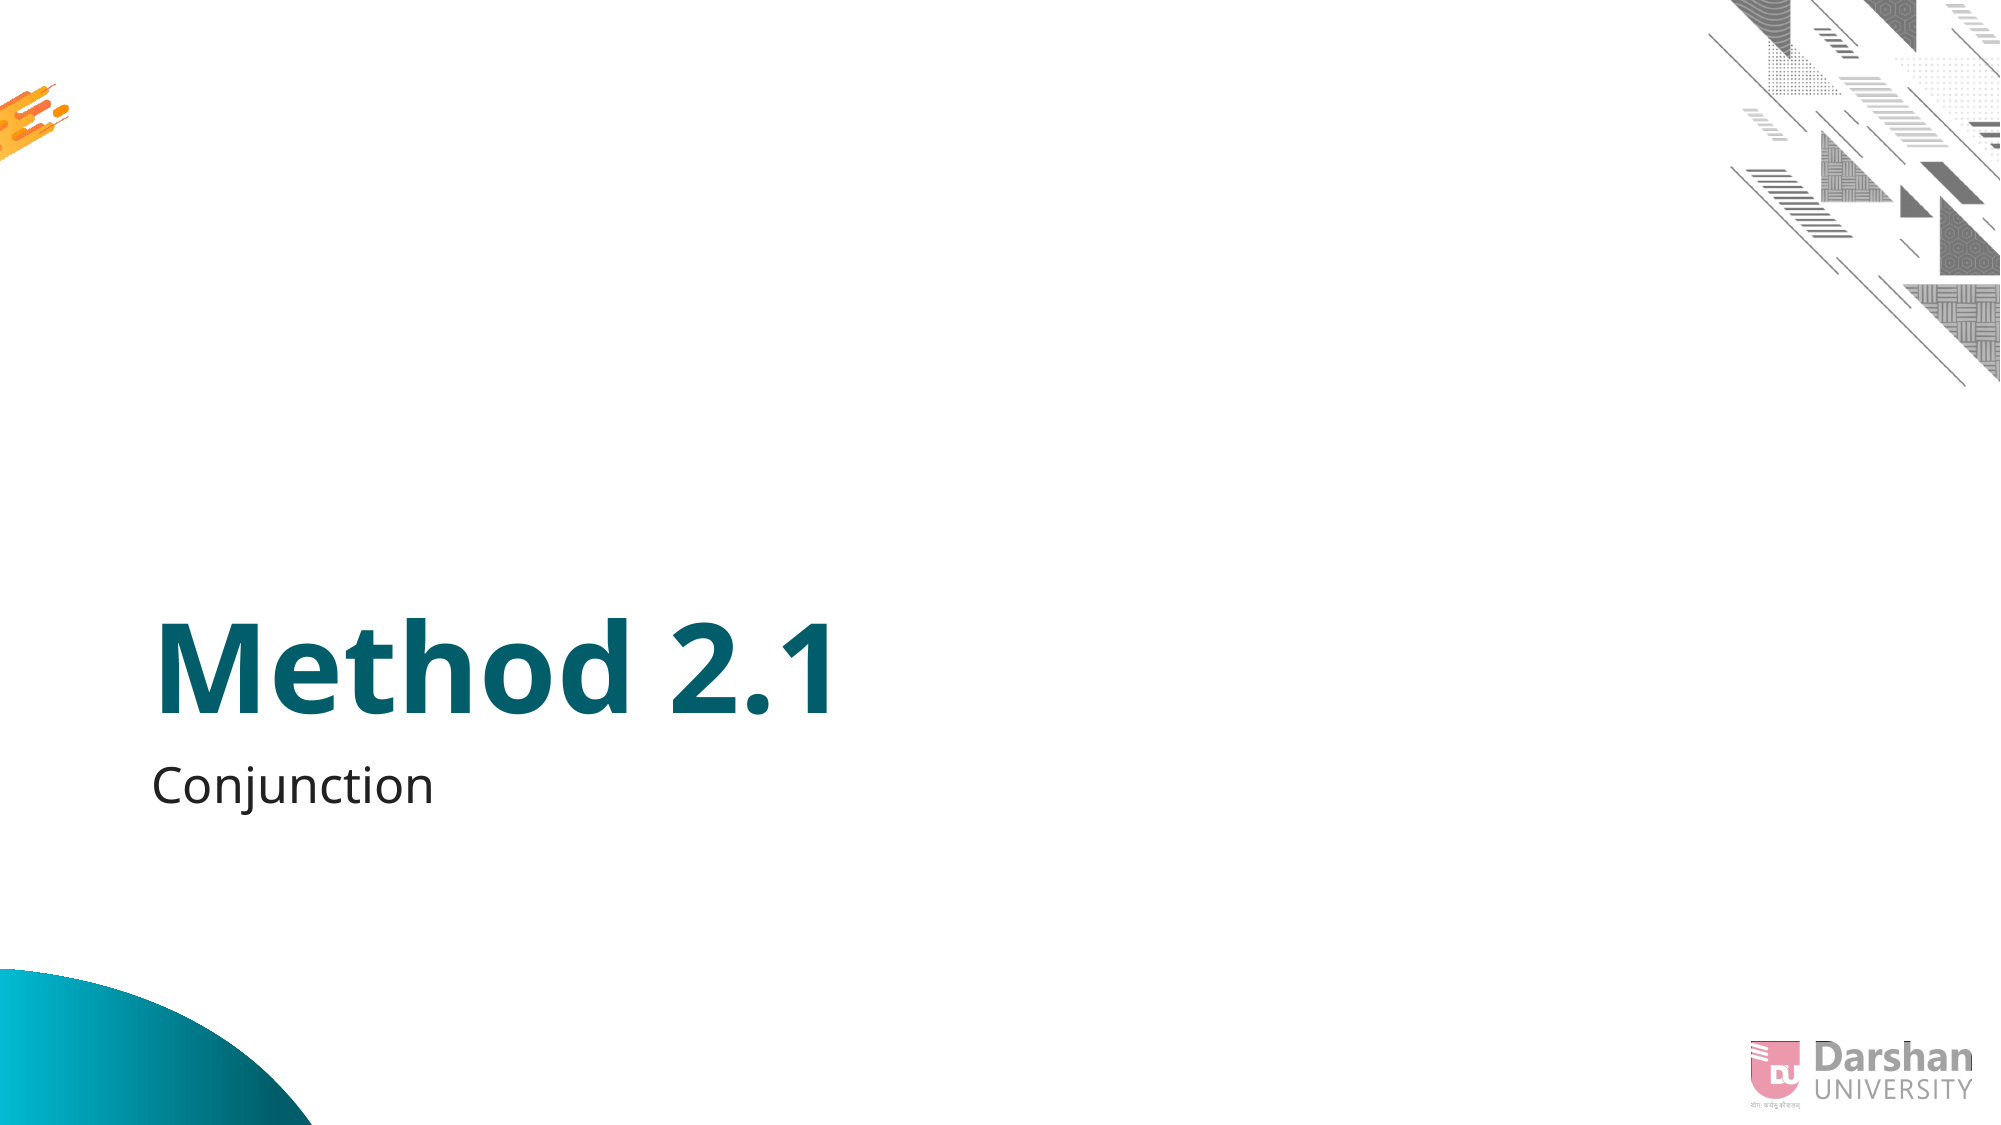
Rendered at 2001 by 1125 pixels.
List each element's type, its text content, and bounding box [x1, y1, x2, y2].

picture [0, 65, 90, 193]
table_header [1751, 1041, 1972, 1109]
title Method 2.1 [136, 280, 1969, 749]
list Conjunction [136, 752, 1862, 999]
